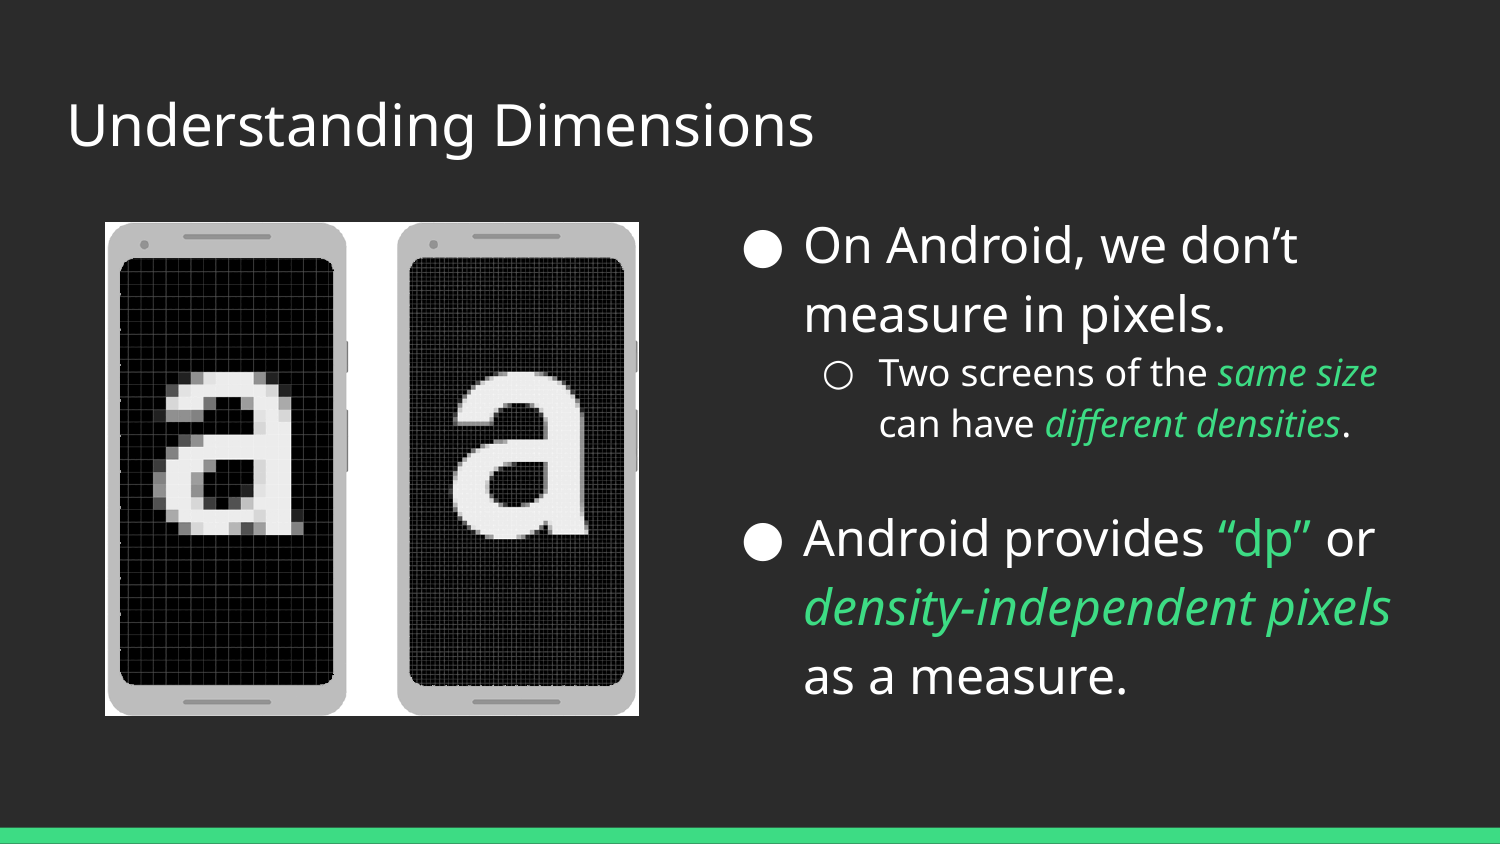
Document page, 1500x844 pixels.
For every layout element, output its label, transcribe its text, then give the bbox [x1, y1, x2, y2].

picture [105, 222, 639, 716]
list On Android, we don’t measure in pixels. Two screens of the same size can have different densities. Android provides “dp” or density-independent pixels as a measure. [713, 189, 1449, 750]
title Understanding Dimensions [51, 72, 1449, 167]
